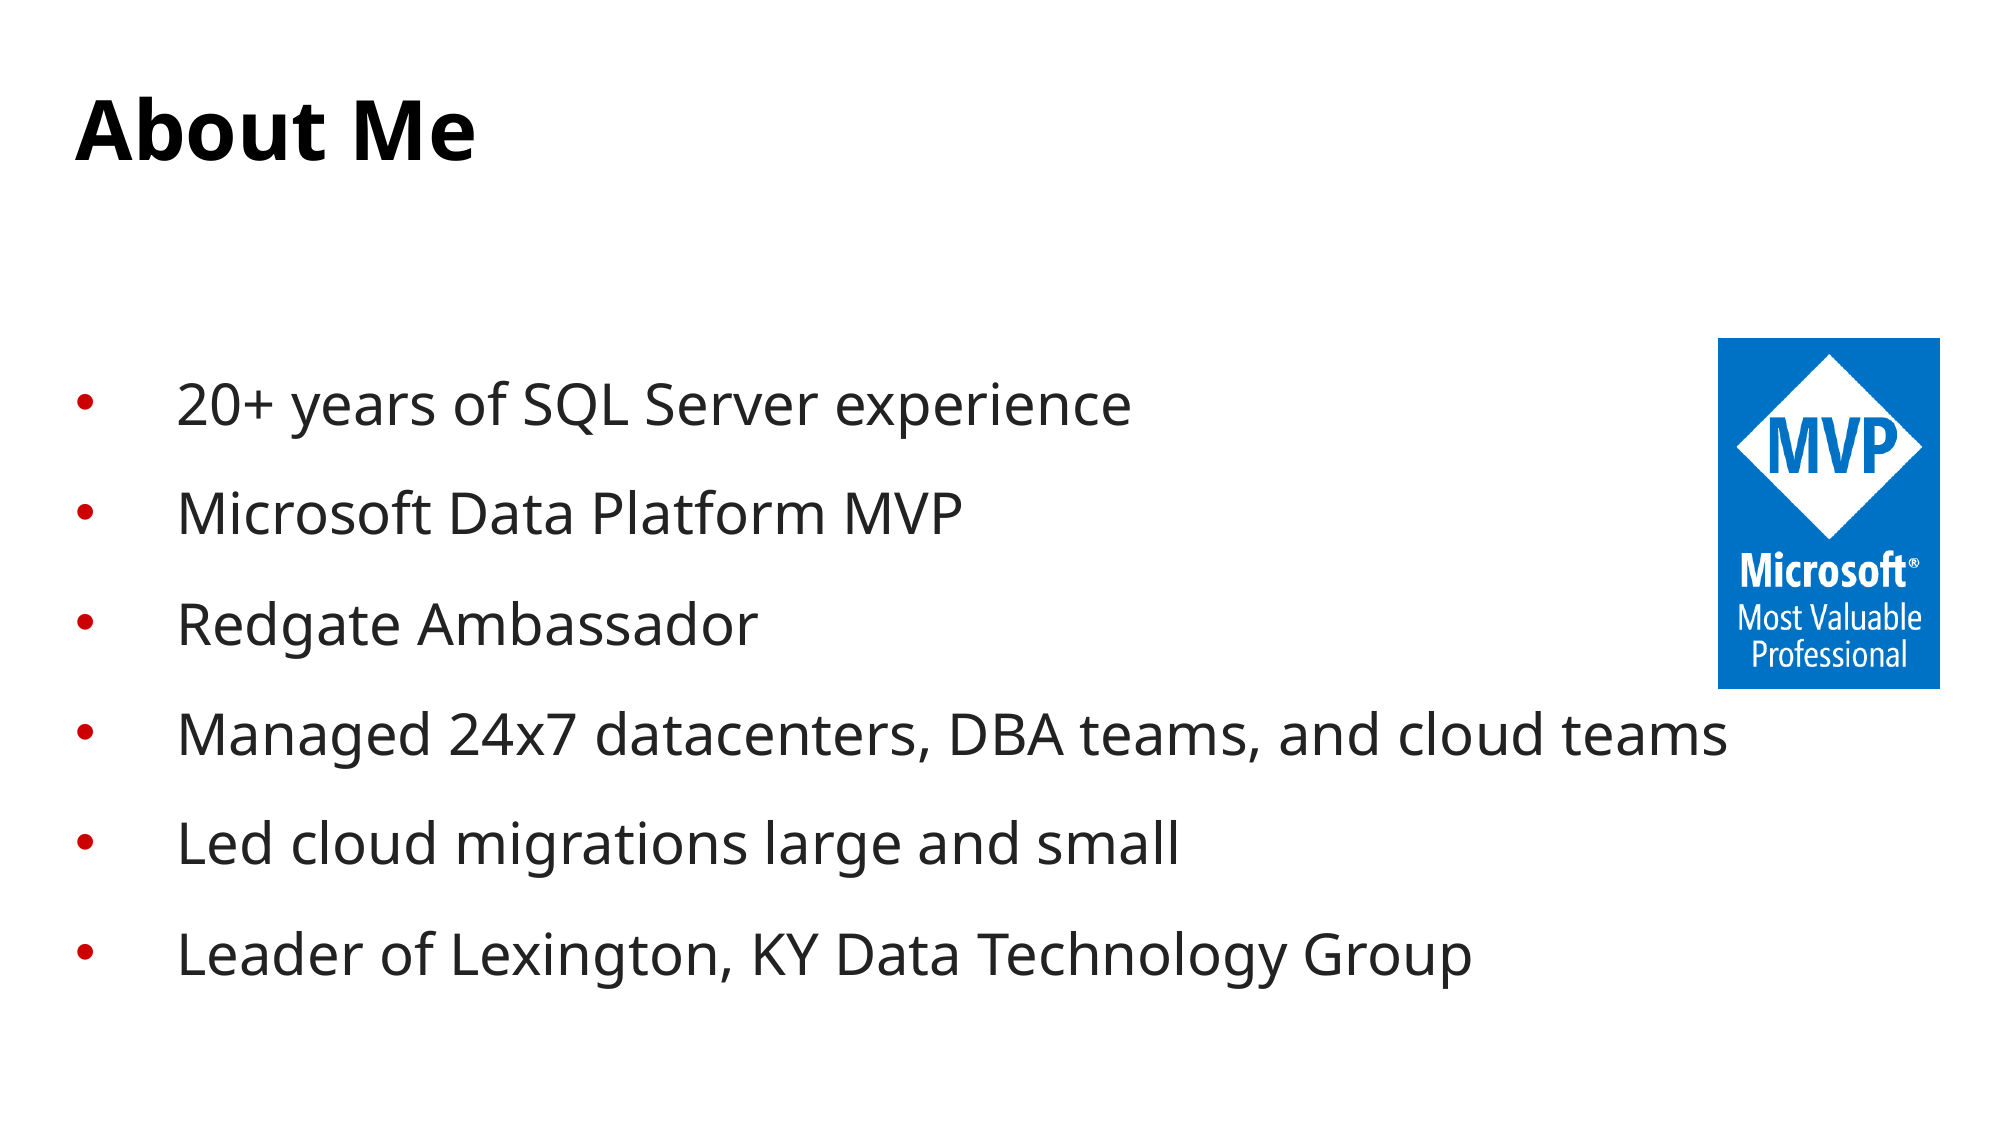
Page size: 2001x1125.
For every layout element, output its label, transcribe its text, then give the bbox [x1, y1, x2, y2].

picture [1718, 338, 1940, 689]
title About Me [60, 80, 1606, 299]
list 20+ years of SQL Server experience Microsoft Data Platform MVP Redgate Ambassador Managed 24x7 datacenters, DBA teams, and cloud teams Led cloud migrations large and small Leader of Lexington, KY Data Technology Group [60, 338, 1766, 1003]
